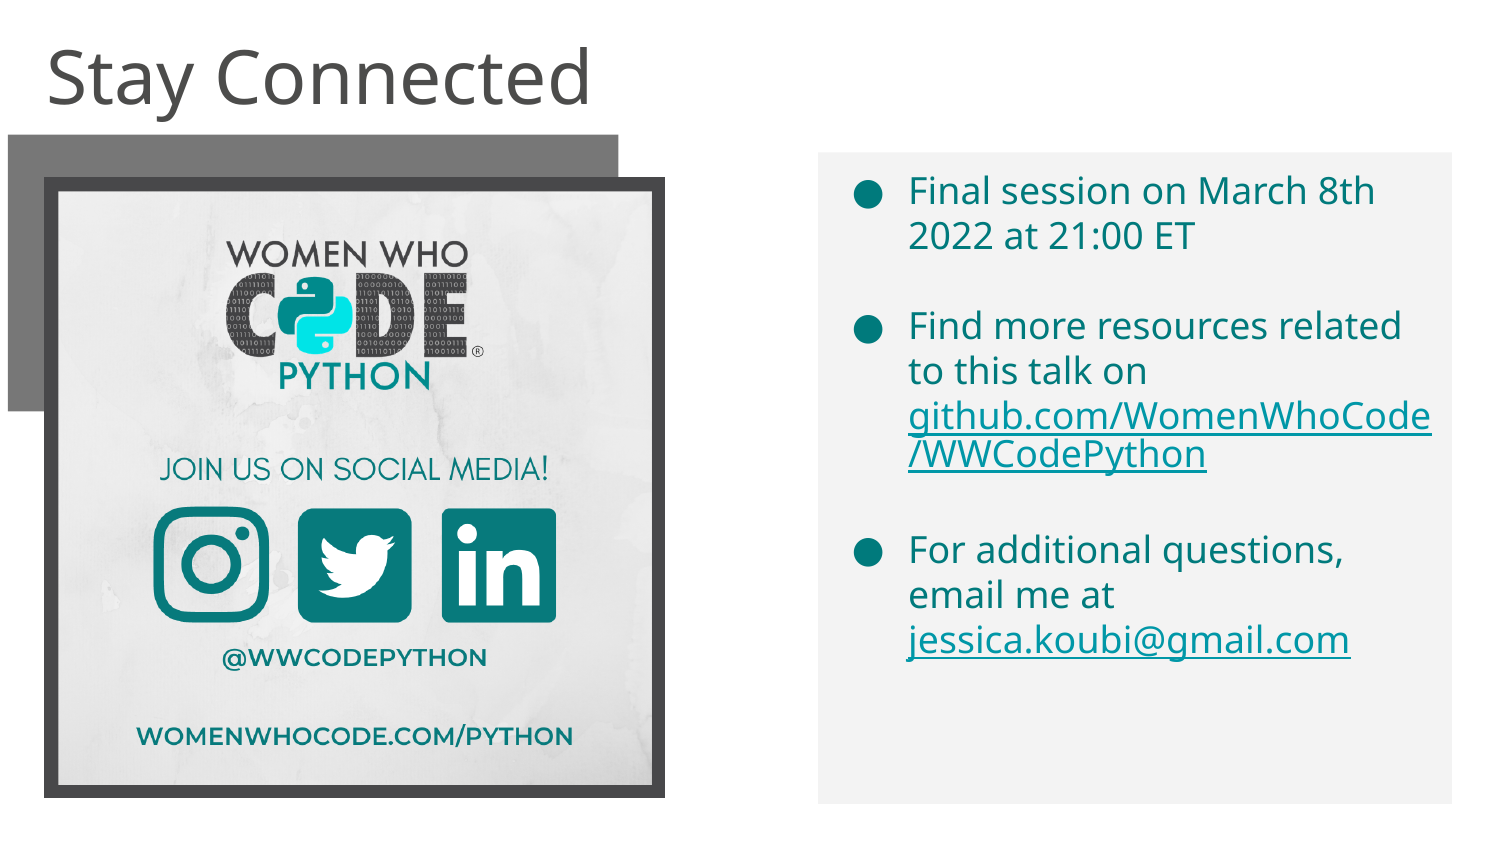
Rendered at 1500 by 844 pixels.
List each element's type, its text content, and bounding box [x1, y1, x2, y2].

picture [43, 177, 665, 799]
text_box [7, 134, 619, 412]
title Stay Connected [31, 9, 1500, 135]
text_box Final session on March 8th 2022 at 21:00 ET Find more resources related to this talk on github.com/WomenWhoCode/WWCodePython For additional questions, email me at jessica.koubi@gmail.com [818, 152, 1452, 804]
